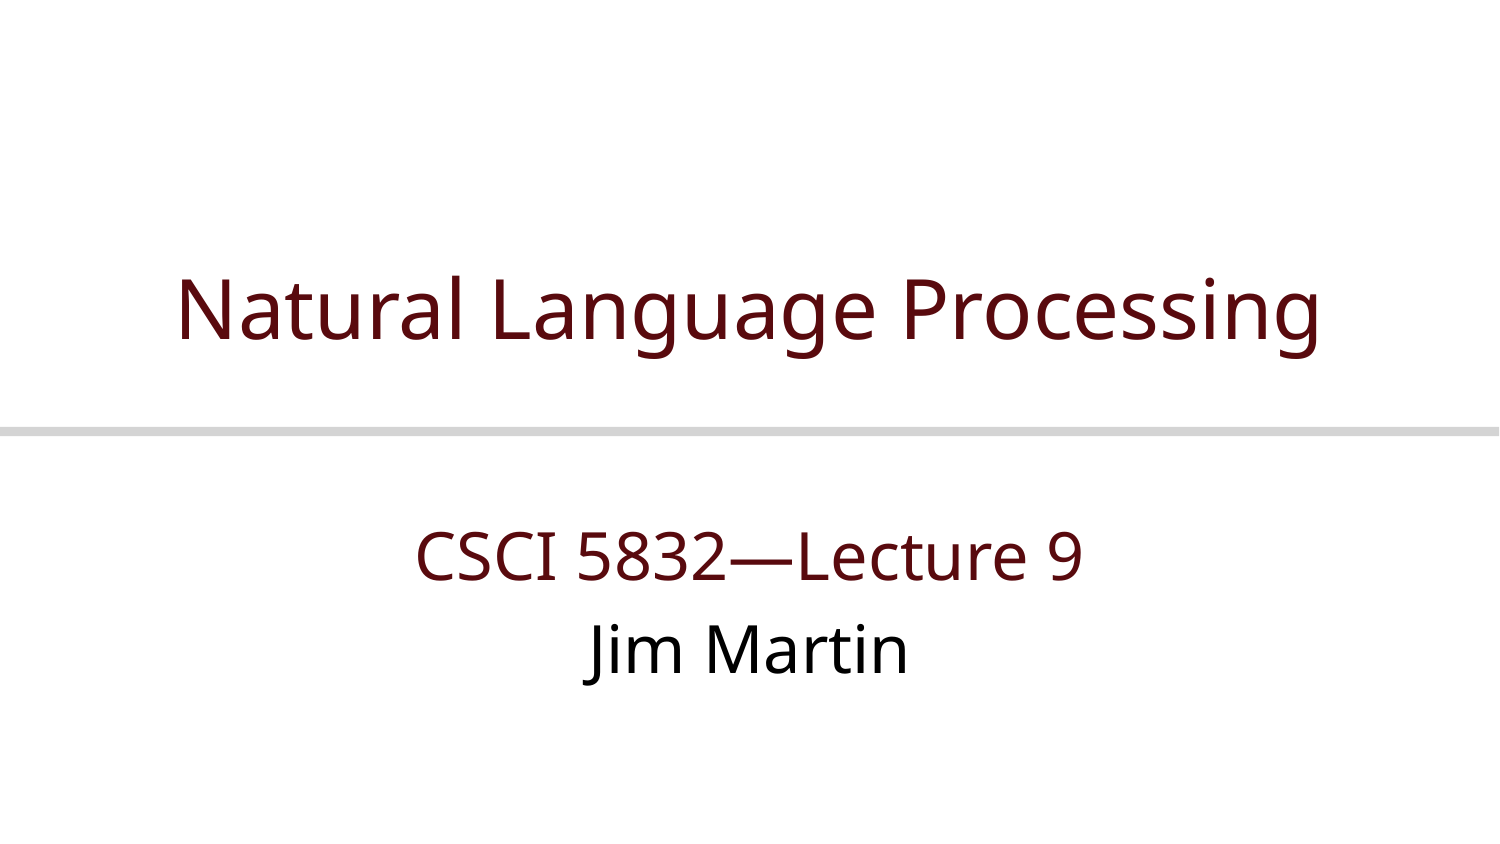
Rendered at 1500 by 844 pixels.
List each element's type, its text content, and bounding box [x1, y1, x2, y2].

subtitle CSCI 5832—Lecture 9 Jim Martin [225, 506, 1275, 722]
title Natural Language Processing [112, 215, 1388, 397]
